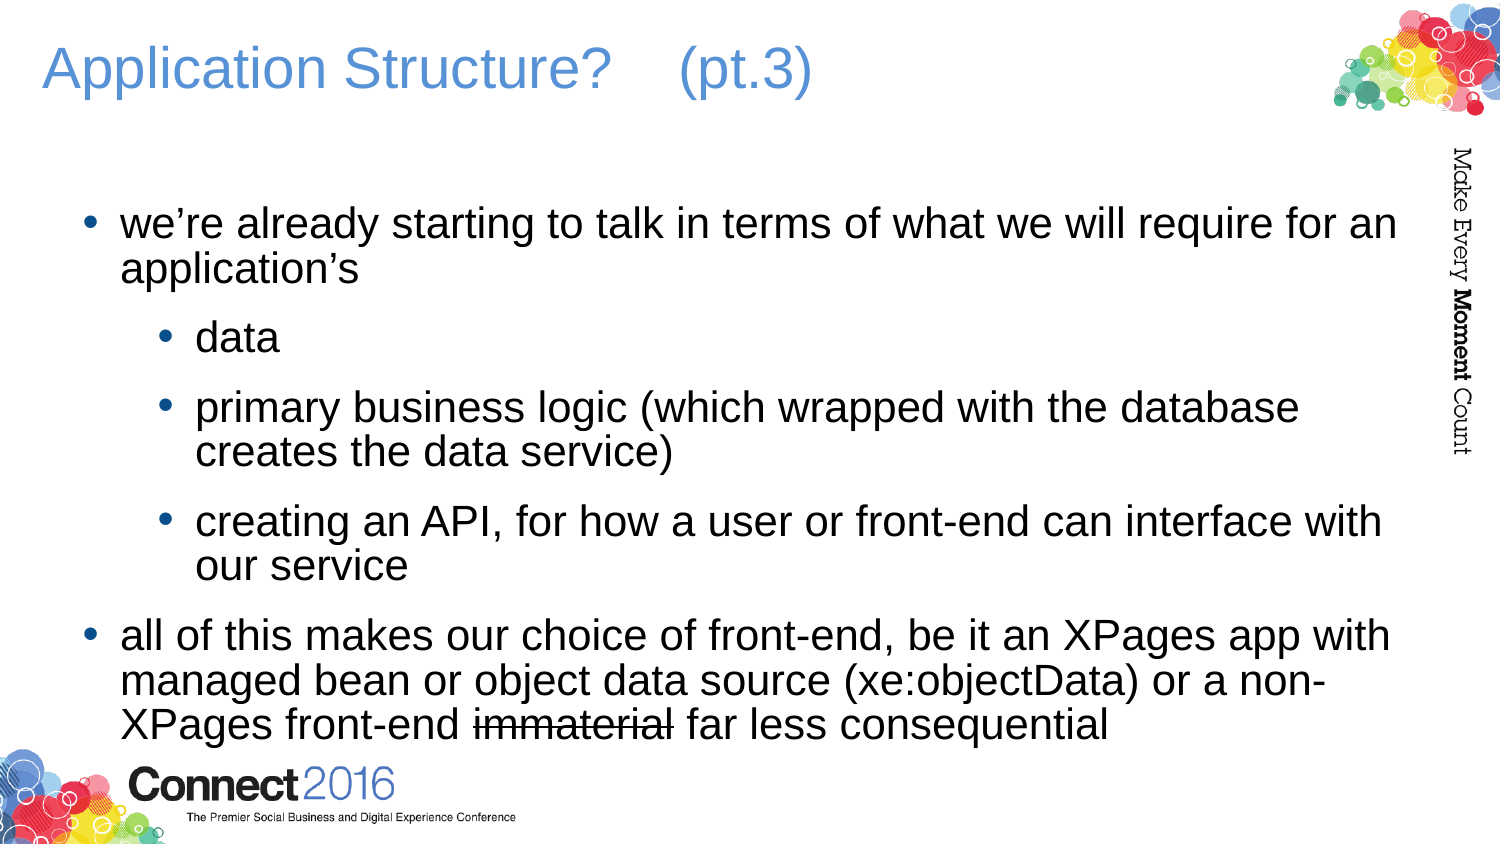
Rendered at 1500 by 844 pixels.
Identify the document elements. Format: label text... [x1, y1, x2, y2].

picture [1329, 3, 1500, 118]
picture [1441, 148, 1474, 521]
list we’re already starting to talk in terms of what we will require for an application’s data primary business logic (which wrapped with the database creates the data service) creating an API, for how a user or front-end can interface with our service all of this makes our choice of front-end, be it an XPages app with managed bean or object data source (xe:objectData) or a non-XPages front-end immaterial far less consequential [74, 194, 1426, 744]
picture [0, 745, 544, 844]
title Application Structure? (pt.3) [34, 12, 1255, 109]
